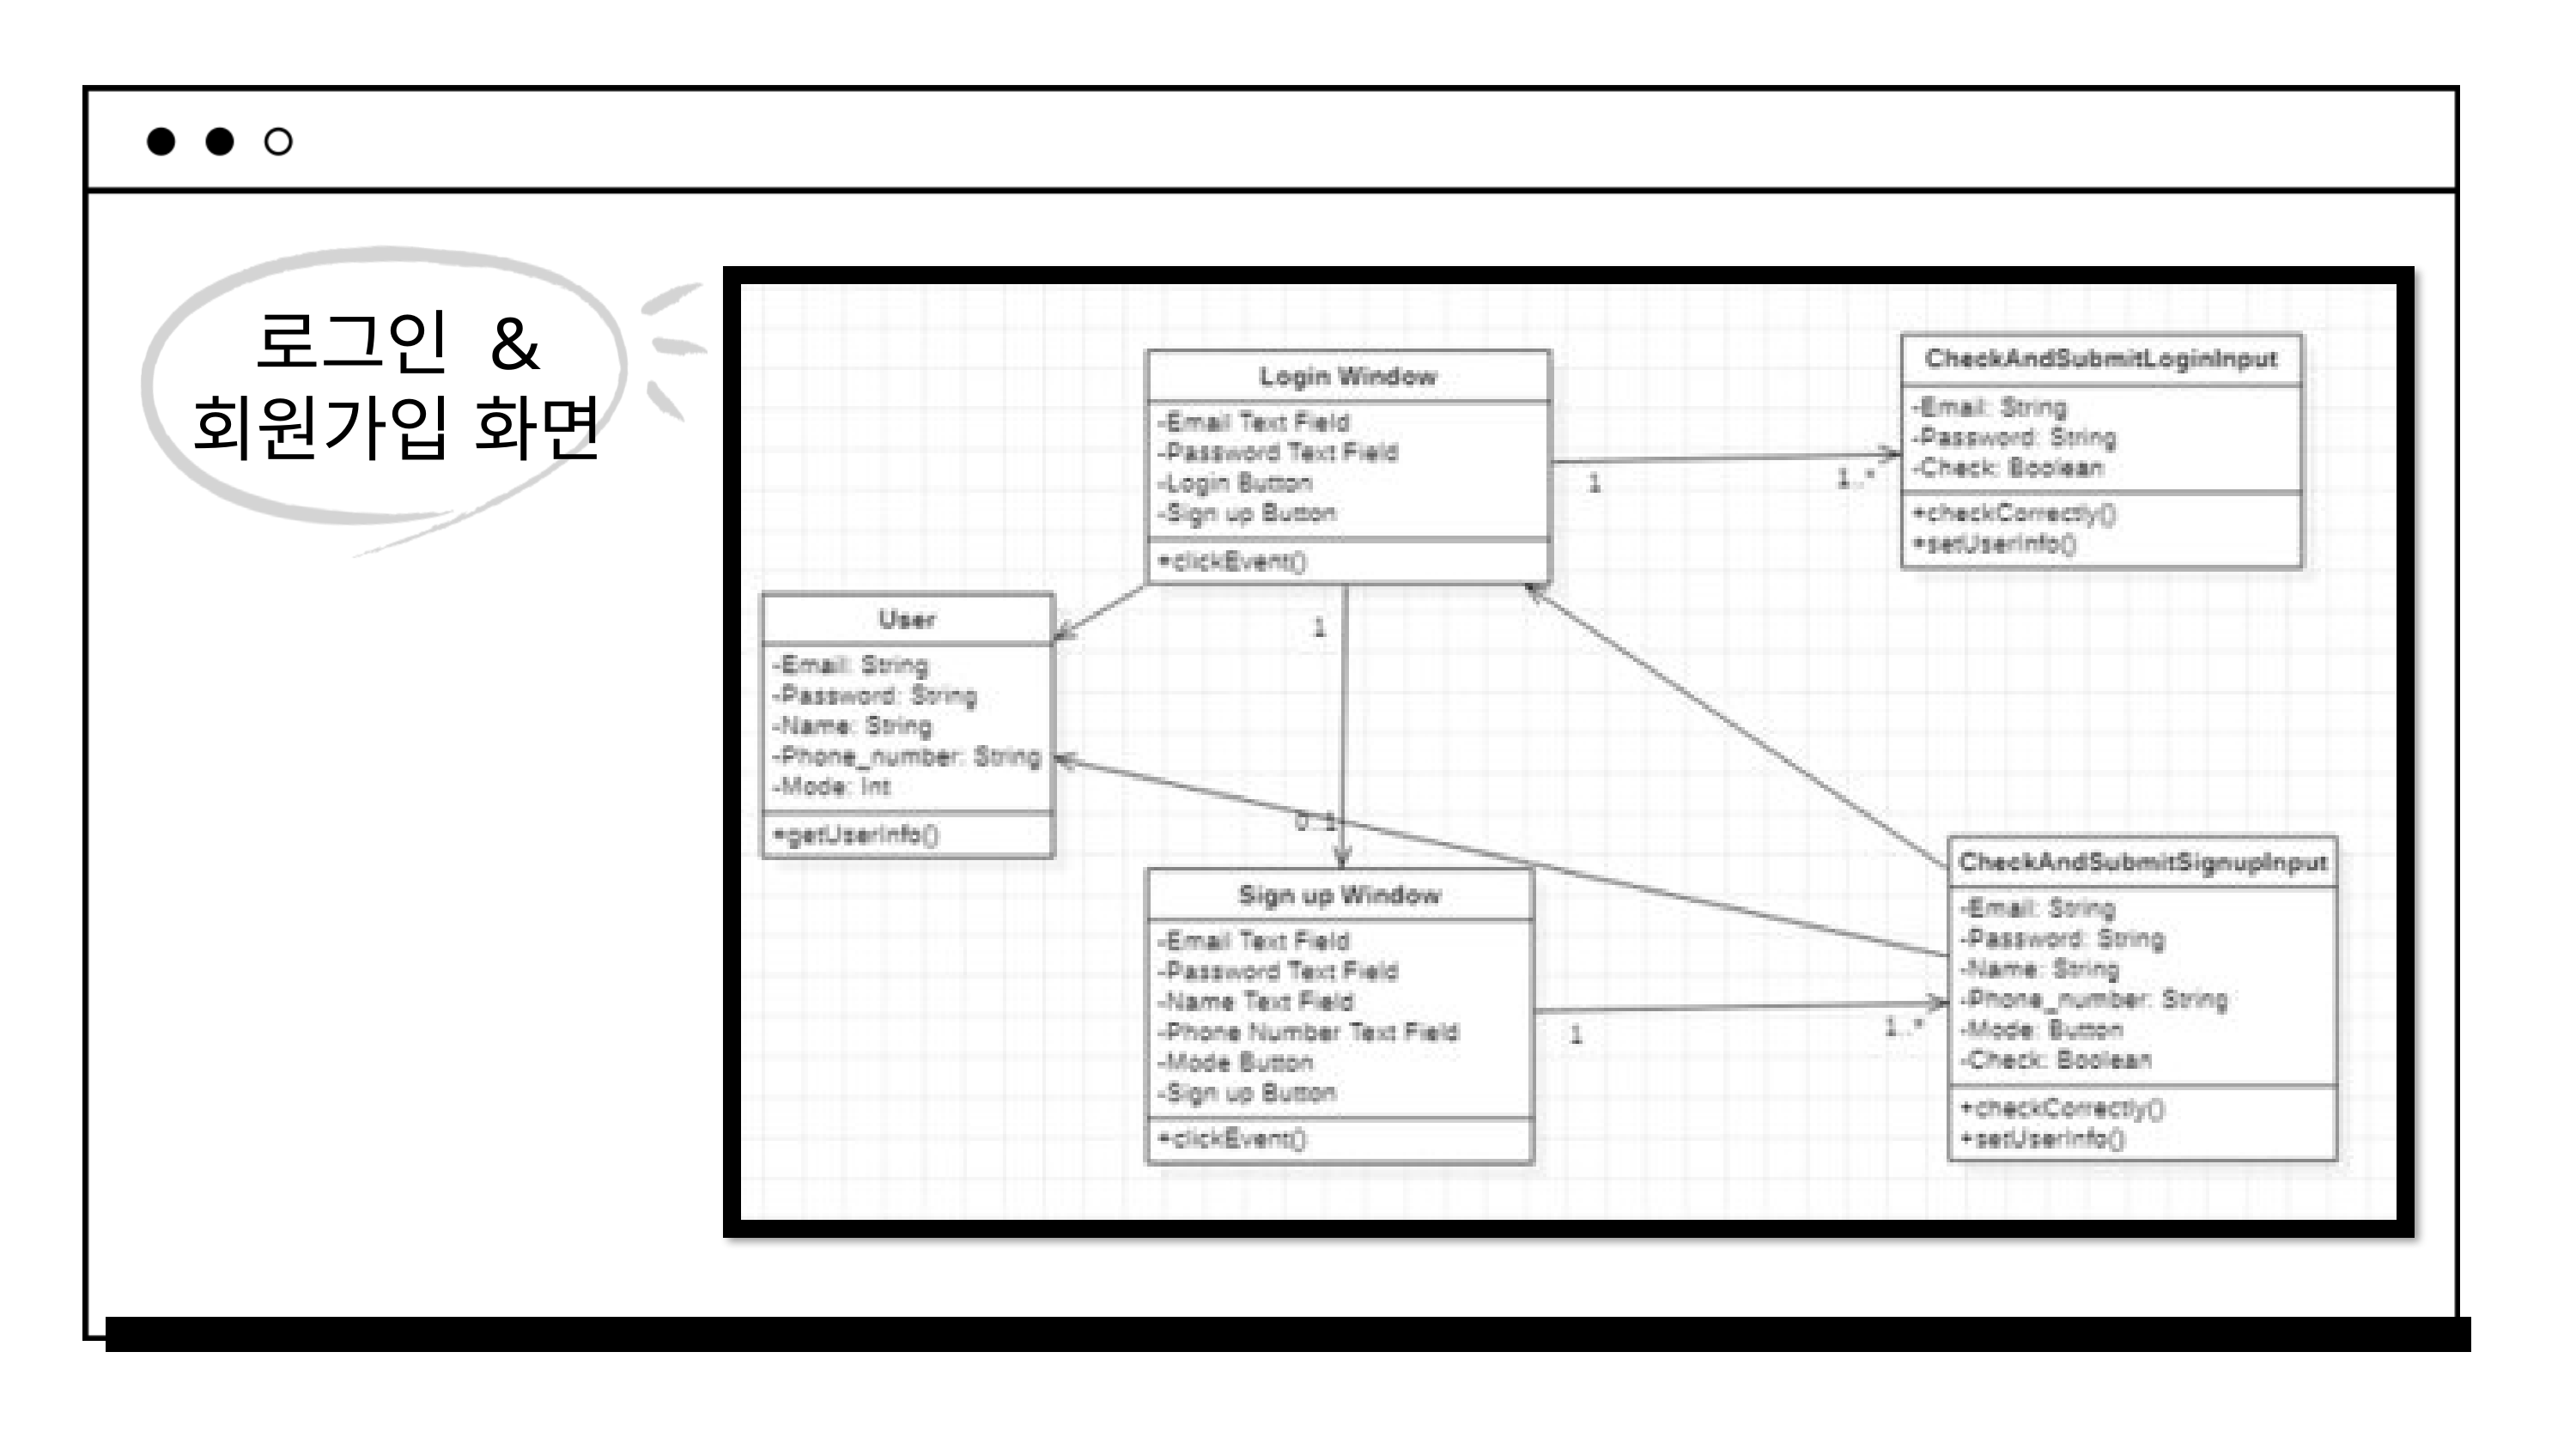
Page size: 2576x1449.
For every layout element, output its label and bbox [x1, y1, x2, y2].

text_box [82, 85, 2461, 1342]
picture [740, 283, 2397, 1221]
text_box [139, 247, 702, 564]
text_box [106, 1316, 2471, 1352]
